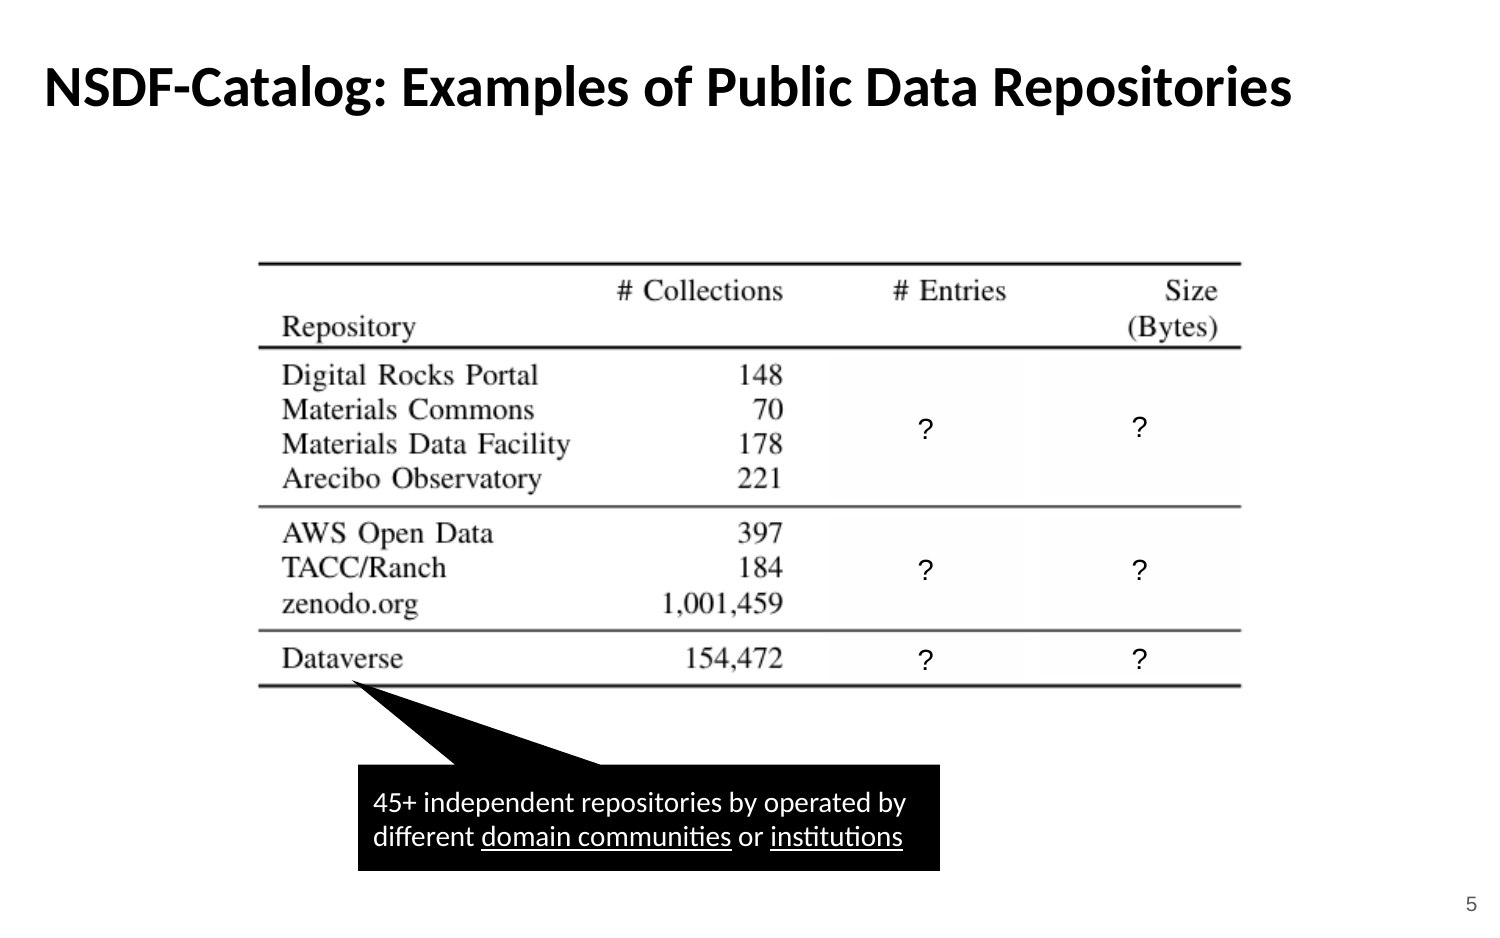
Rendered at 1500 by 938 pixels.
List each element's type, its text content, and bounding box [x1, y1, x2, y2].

slide_number ‹#› [1402, 867, 1493, 938]
text_box 45+ independent repositories by operated by different domain communities or institutions [358, 719, 940, 871]
title NSDF-Catalog: Examples of Public Data Repositories [29, 33, 1471, 134]
picture [237, 227, 1263, 712]
